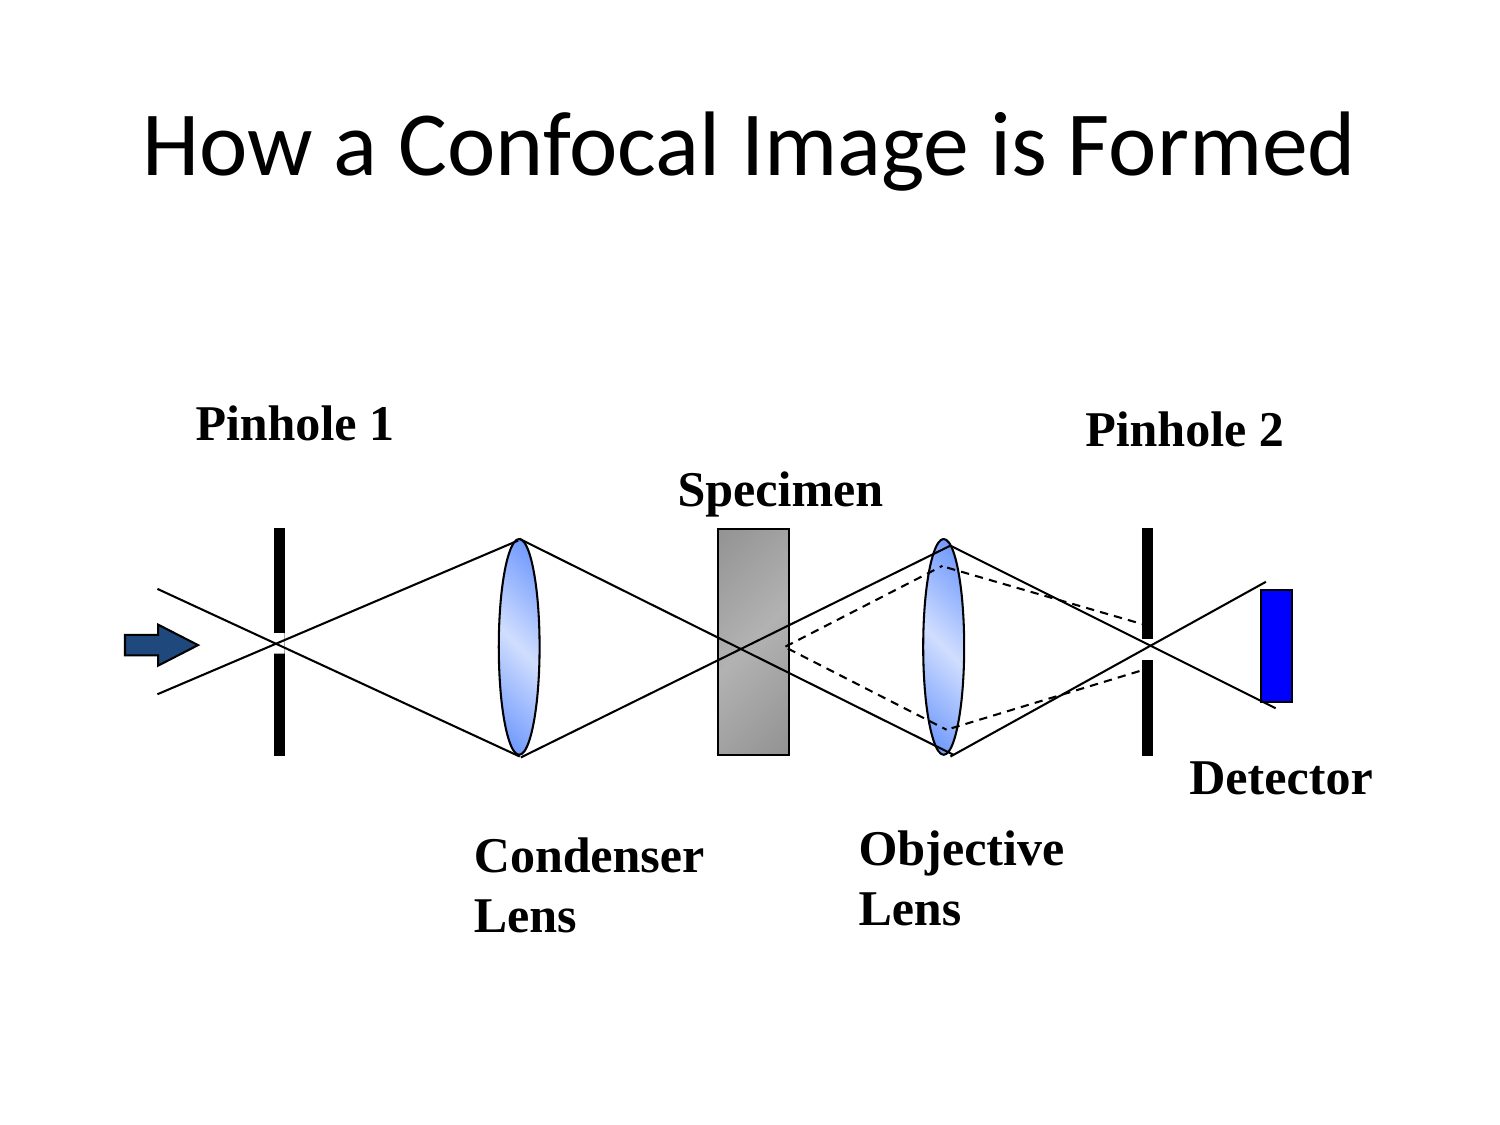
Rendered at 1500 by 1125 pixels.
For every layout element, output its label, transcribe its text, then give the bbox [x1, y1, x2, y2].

title How a Confocal Image is Formed [74, 44, 1426, 233]
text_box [124, 383, 1388, 951]
